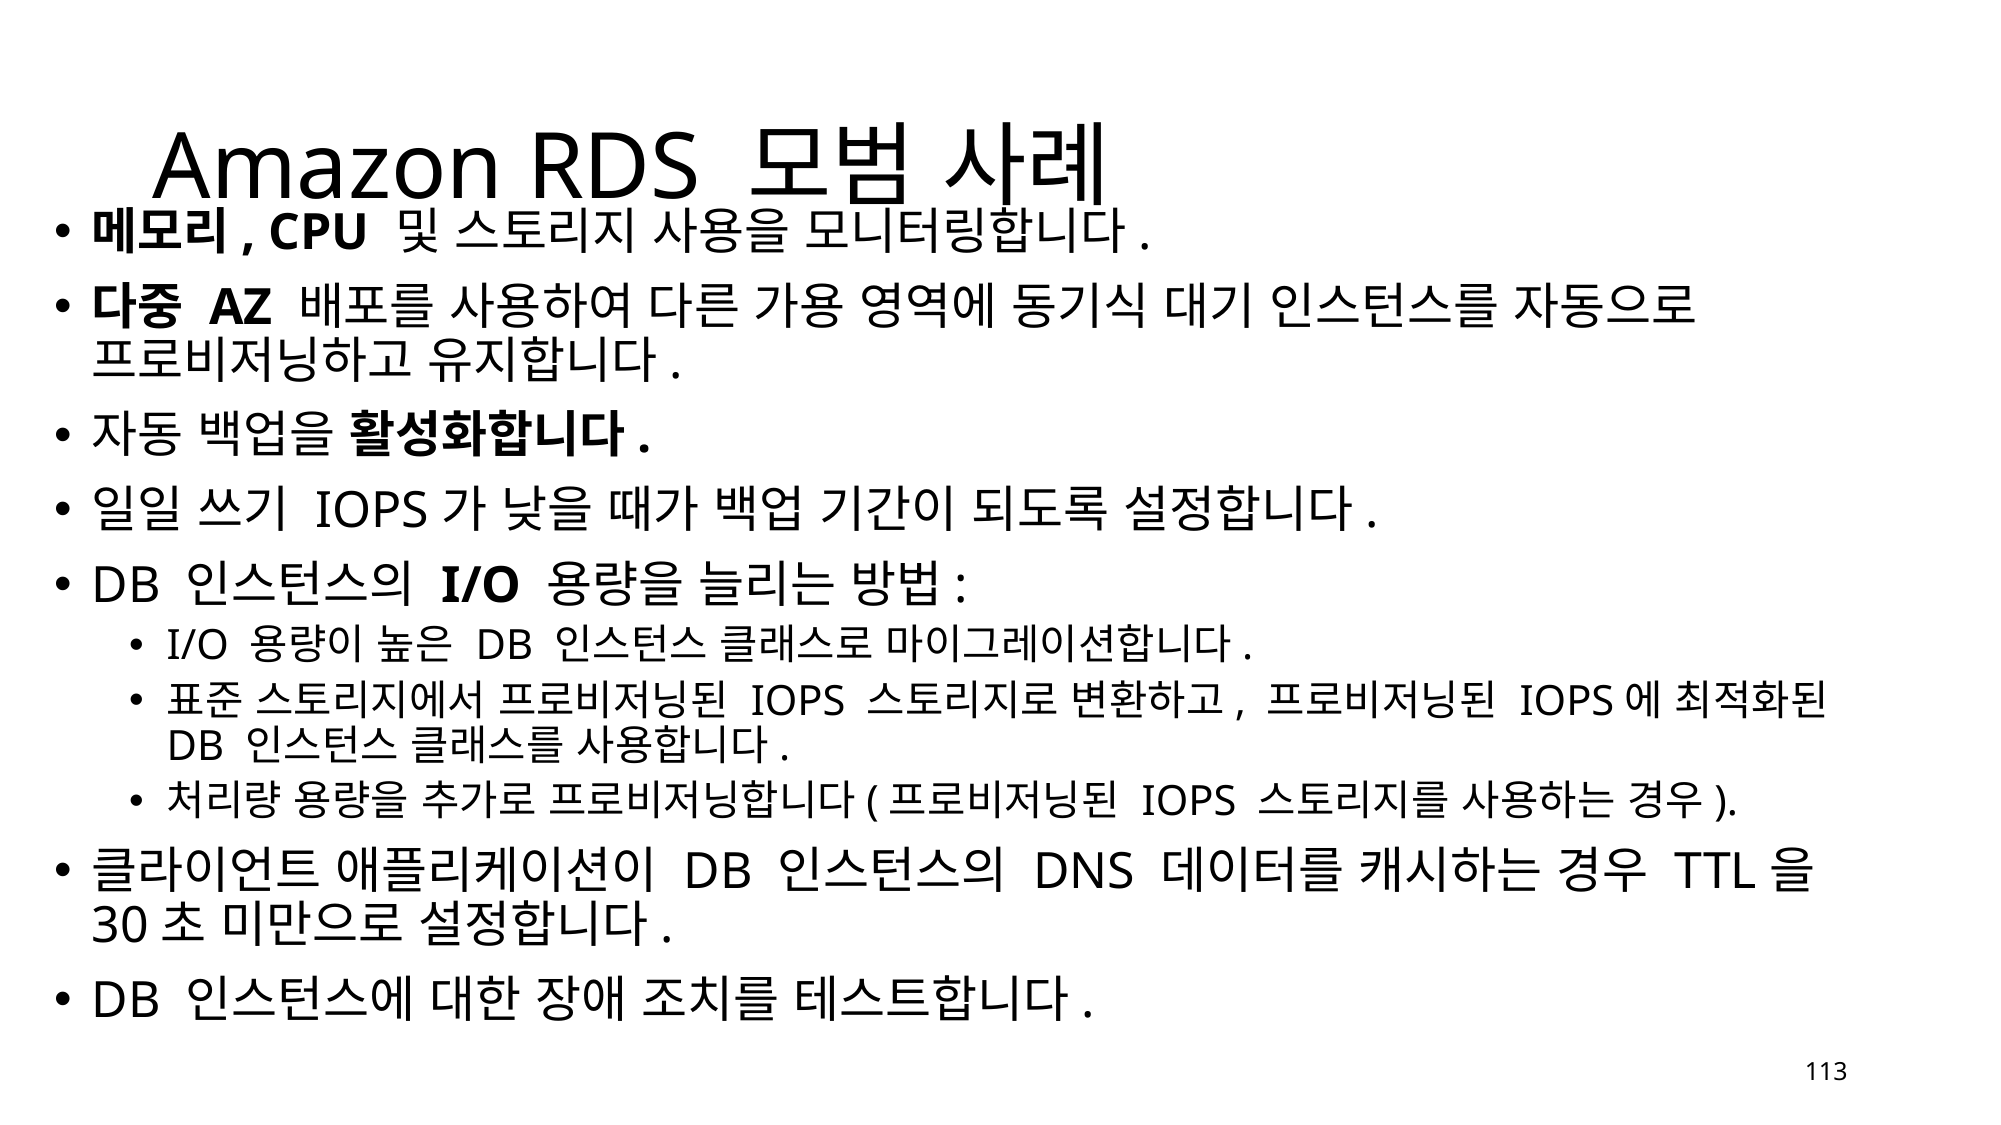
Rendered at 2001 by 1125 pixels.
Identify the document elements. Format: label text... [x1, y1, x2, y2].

title Amazon RDS 모범 사례 [137, 59, 1863, 198]
text_box [500, 461, 1500, 538]
list 메모리, CPU 및 스토리지 사용을 모니터링합니다. 다중 AZ 배포를 사용하여 다른 가용 영역에 동기식 대기 인스턴스를 자동으로 프로비저닝하고 유지합니다. 자동 백업을 활성화합니다. 일일 쓰기 IOPS가 낮을 때가 백업 기간이 되도록 설정합니다. DB 인스턴스의 I/O 용량을 늘리는 방법: I/O 용량이 높은 DB 인스턴스 클래스로 마이그레이션합니다. 표준 스토리지에서 프로비저닝된 IOPS 스토리지로 변환하고, 프로비저닝된 IOPS에 최적화된 DB 인스턴스 클래스를 사용합니다. 처리량 용량을 추가로 프로비저닝합니다(프로비저닝된 IOPS 스토리지를 사용하는 경우). 클라이언트 애플리케이션이 DB 인스턴스의 DNS 데이터를 캐시하는 경우 TTL을 30초 미만으로 설정합니다. DB 인스턴스에 대한 장애 조치를 테스트합니다. [39, 198, 1863, 1082]
slide_number 113 [1412, 1042, 1863, 1103]
